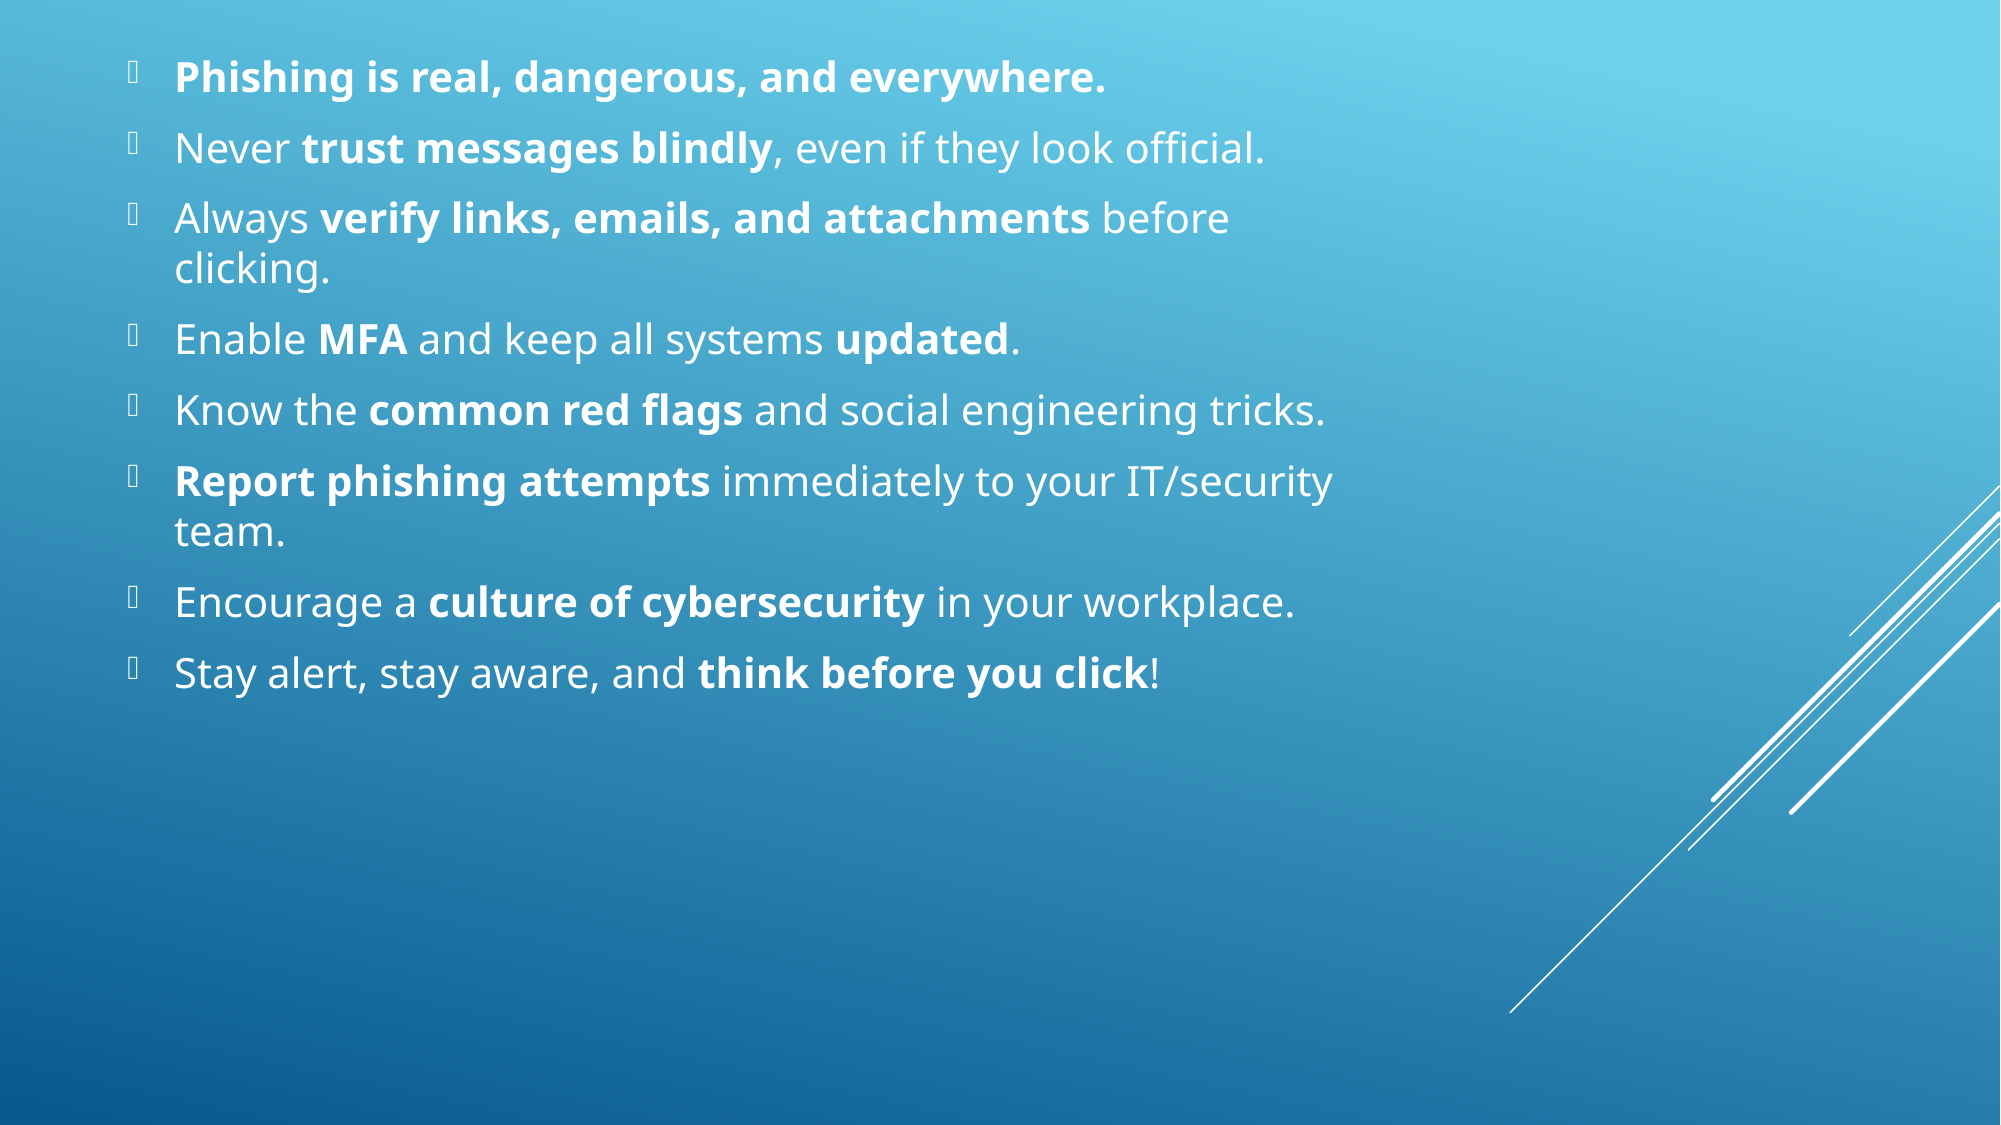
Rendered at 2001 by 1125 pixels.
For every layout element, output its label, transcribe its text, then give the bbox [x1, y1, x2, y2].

list Phishing is real, dangerous, and everywhere. Never trust messages blindly, even if they look official. Always verify links, emails, and attachments before clicking. Enable MFA and keep all systems updated. Know the common red flags and social engineering tricks. Report phishing attempts immediately to your IT/security team. Encourage a culture of cybersecurity in your workplace. Stay alert, stay aware, and think before you click! [112, 42, 1399, 776]
